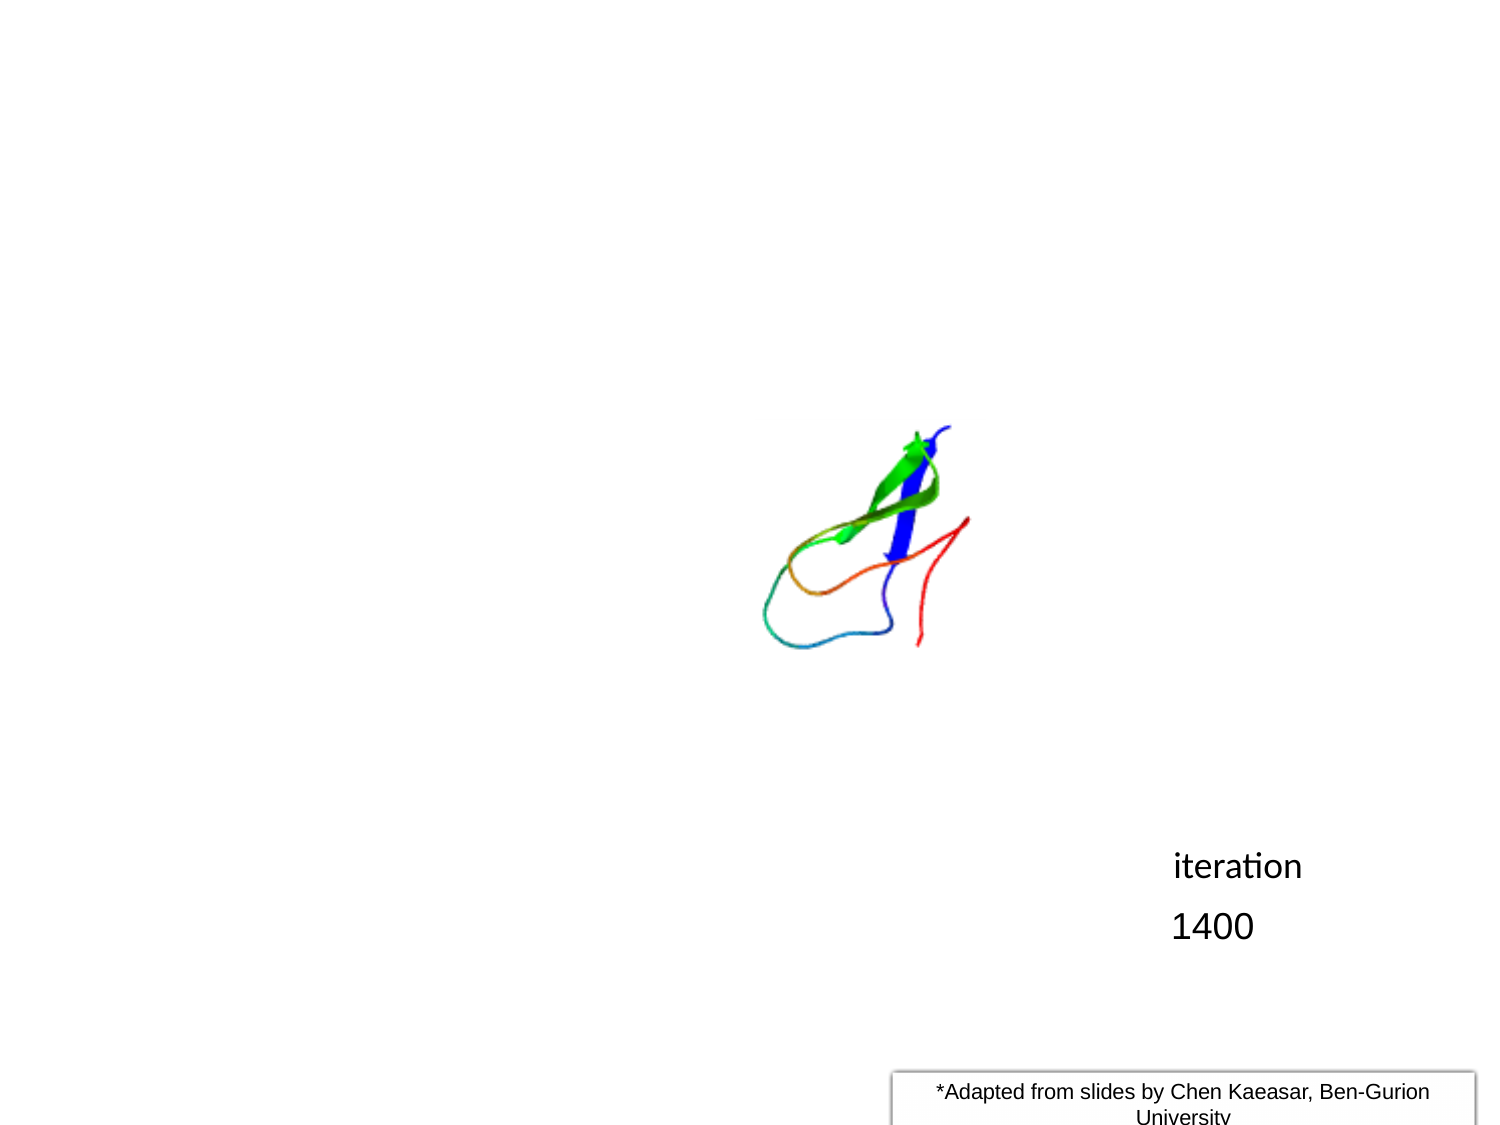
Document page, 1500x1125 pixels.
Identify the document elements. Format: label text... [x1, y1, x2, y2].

text_box *Adapted from slides by Chen Kaeasar, Ben-Gurion University [896, 1077, 1471, 1125]
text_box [755, 418, 986, 662]
text_box 1400 [1156, 894, 1269, 954]
text_box iteration [1158, 834, 1318, 894]
